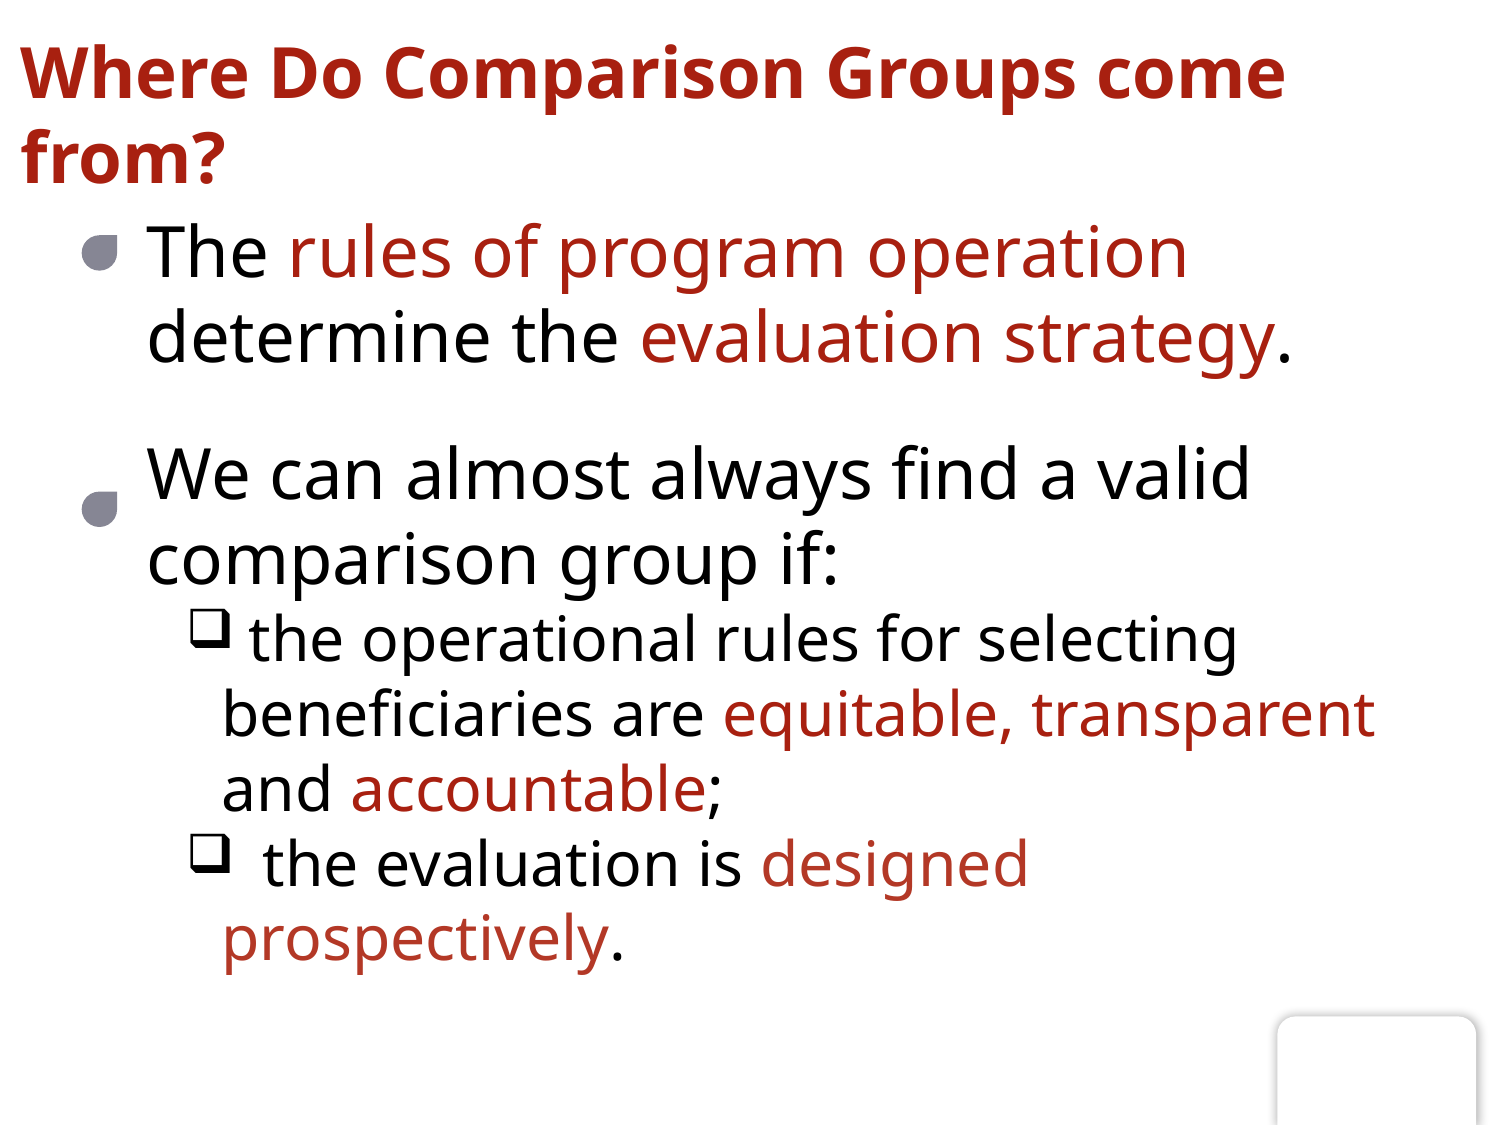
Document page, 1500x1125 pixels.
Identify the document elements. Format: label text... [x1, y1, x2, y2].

text_box We can almost always find a valid comparison group if: the operational rules for selecting beneficiaries are equitable, transparent and accountable; the evaluation is designed prospectively. [131, 421, 1442, 981]
text_box The rules of program operation determine the evaluation strategy. [131, 199, 1442, 385]
text_box [79, 233, 120, 273]
text_box [79, 489, 120, 530]
title Where Do Comparison Groups come from? [5, 20, 1483, 161]
